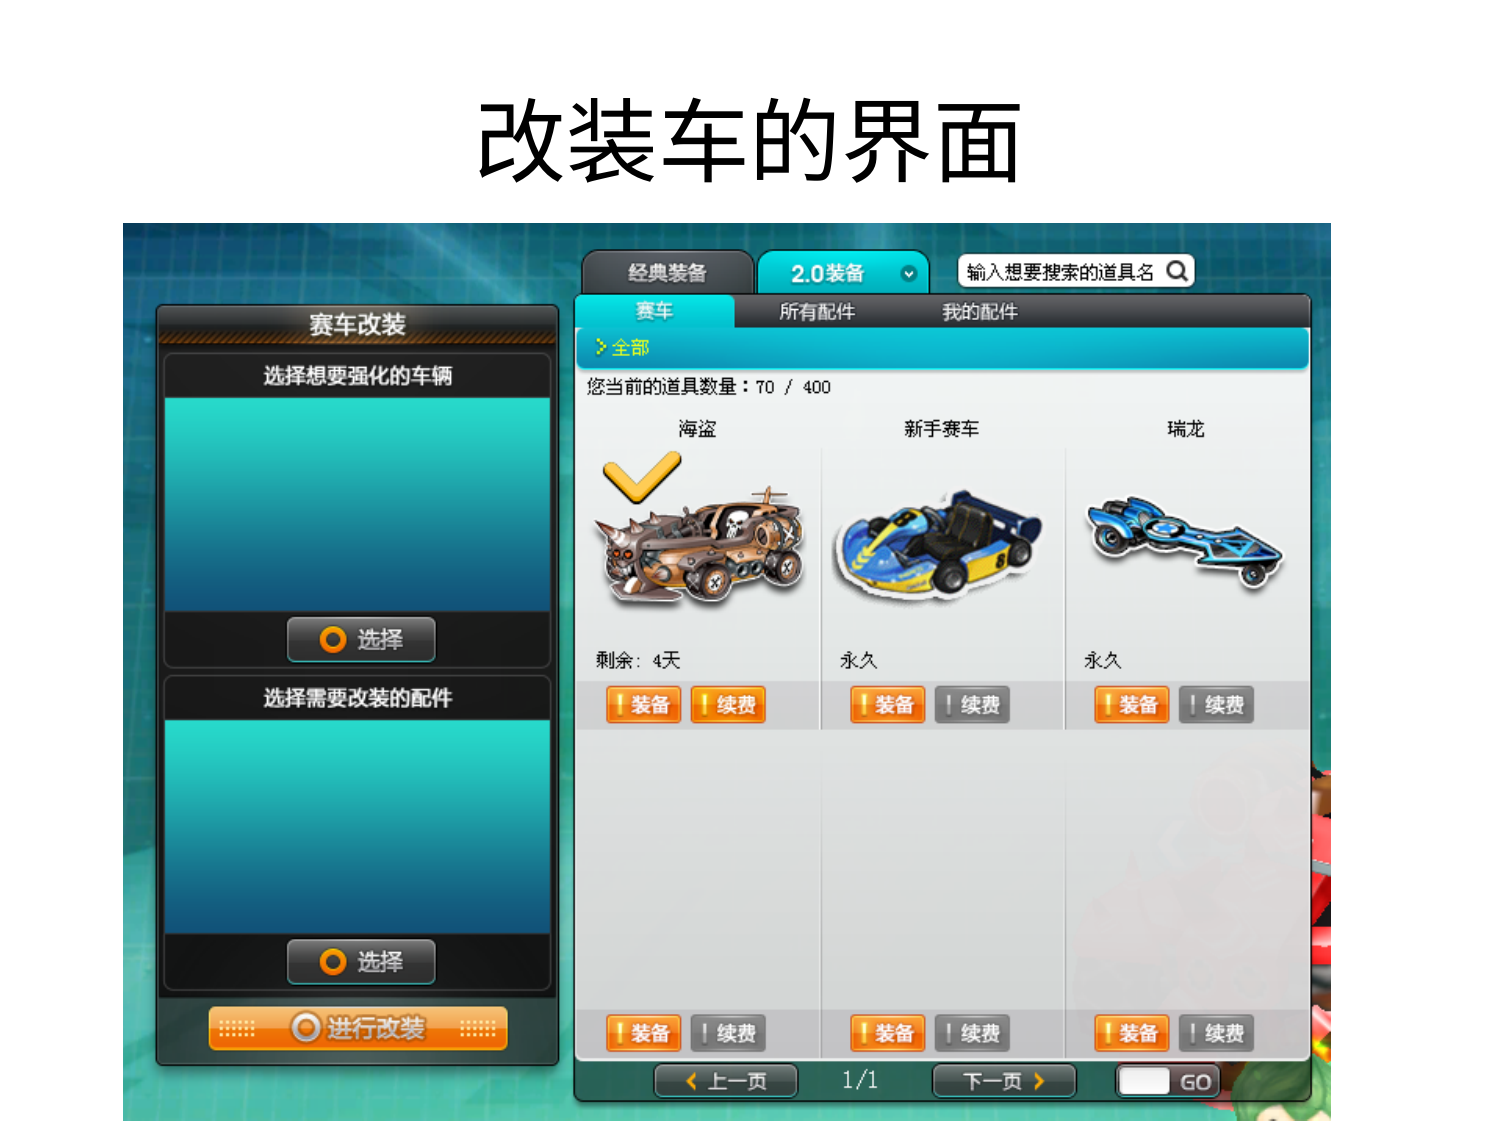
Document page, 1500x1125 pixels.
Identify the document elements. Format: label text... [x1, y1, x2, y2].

title 改装车的界面 [75, 45, 1425, 233]
picture [123, 223, 1331, 1121]
